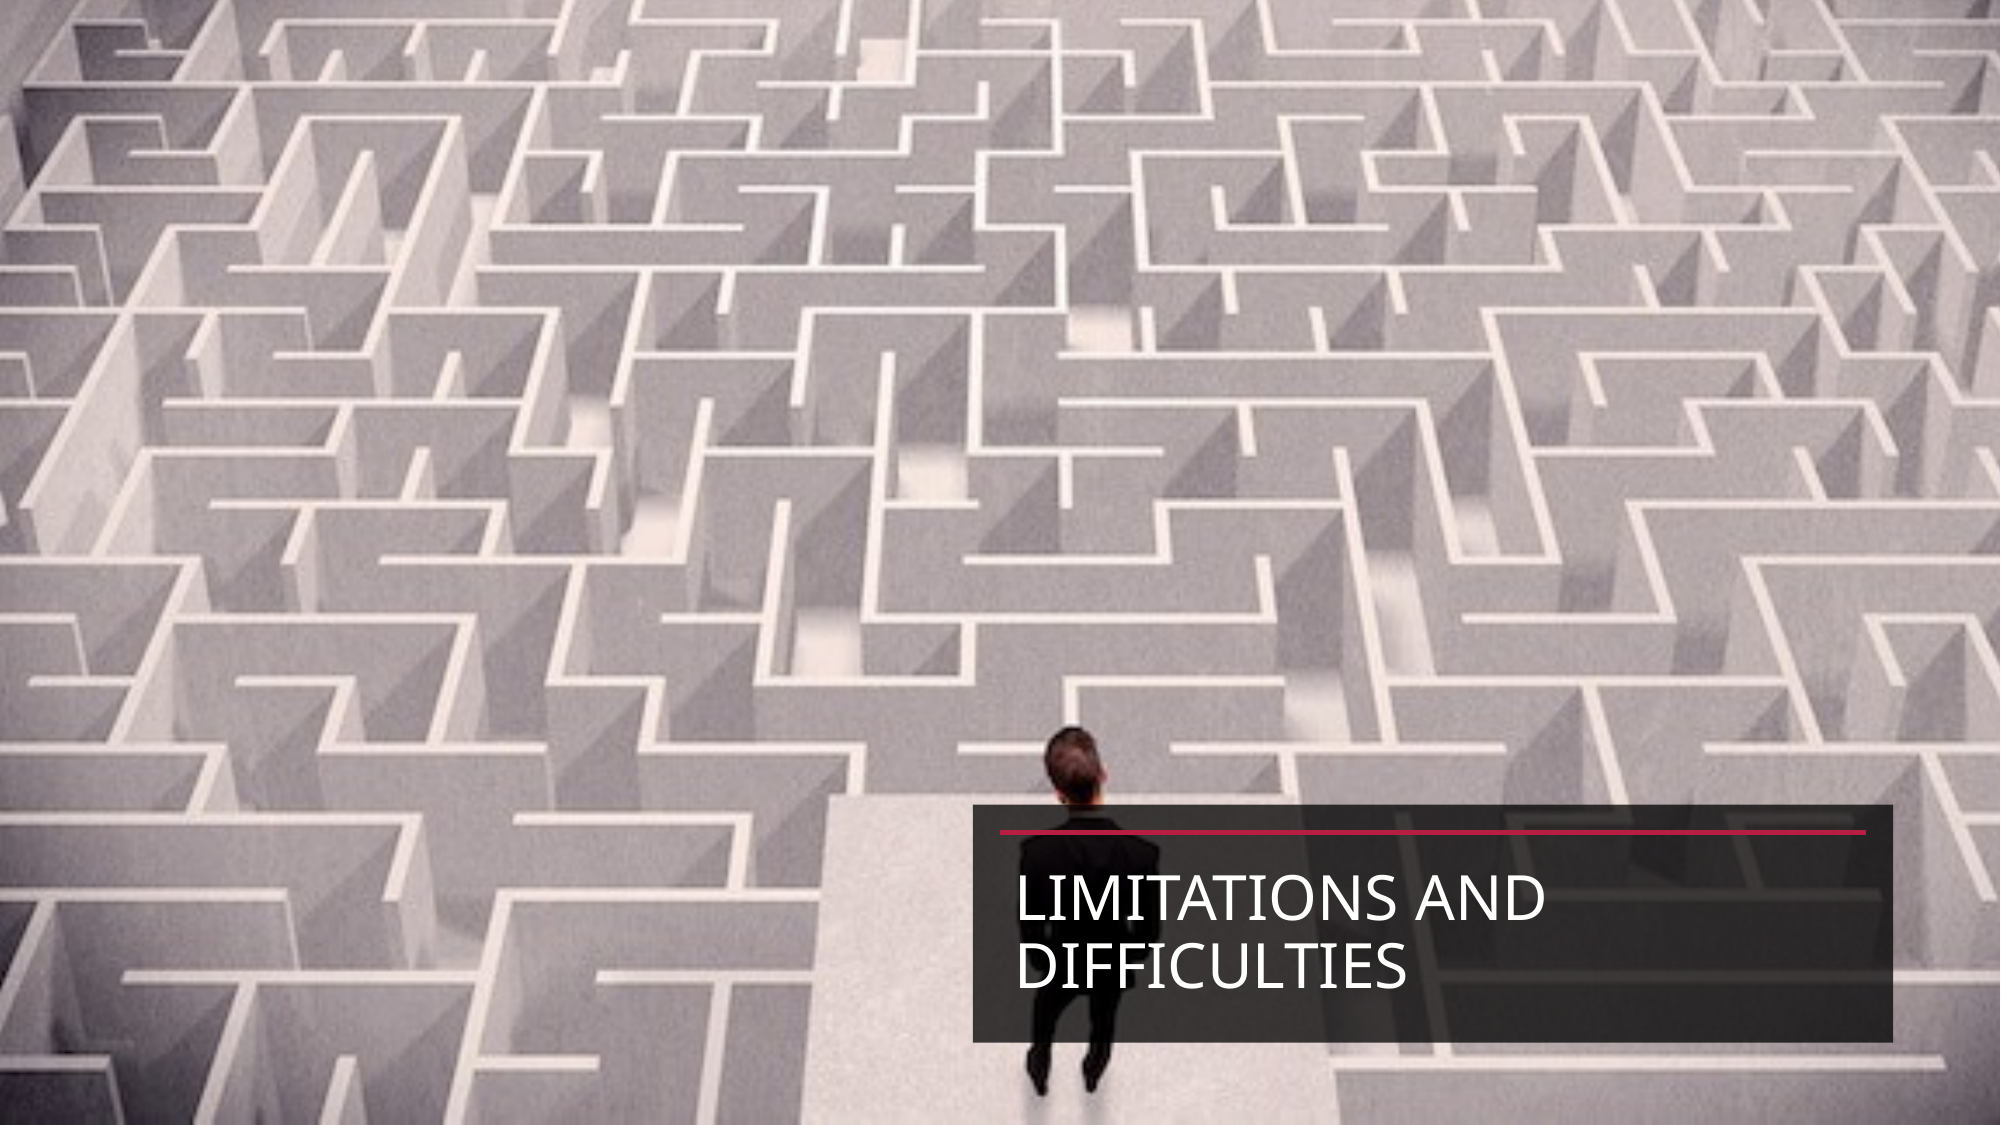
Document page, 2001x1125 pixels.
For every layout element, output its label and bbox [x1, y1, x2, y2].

list [0, 0, 2000, 1125]
